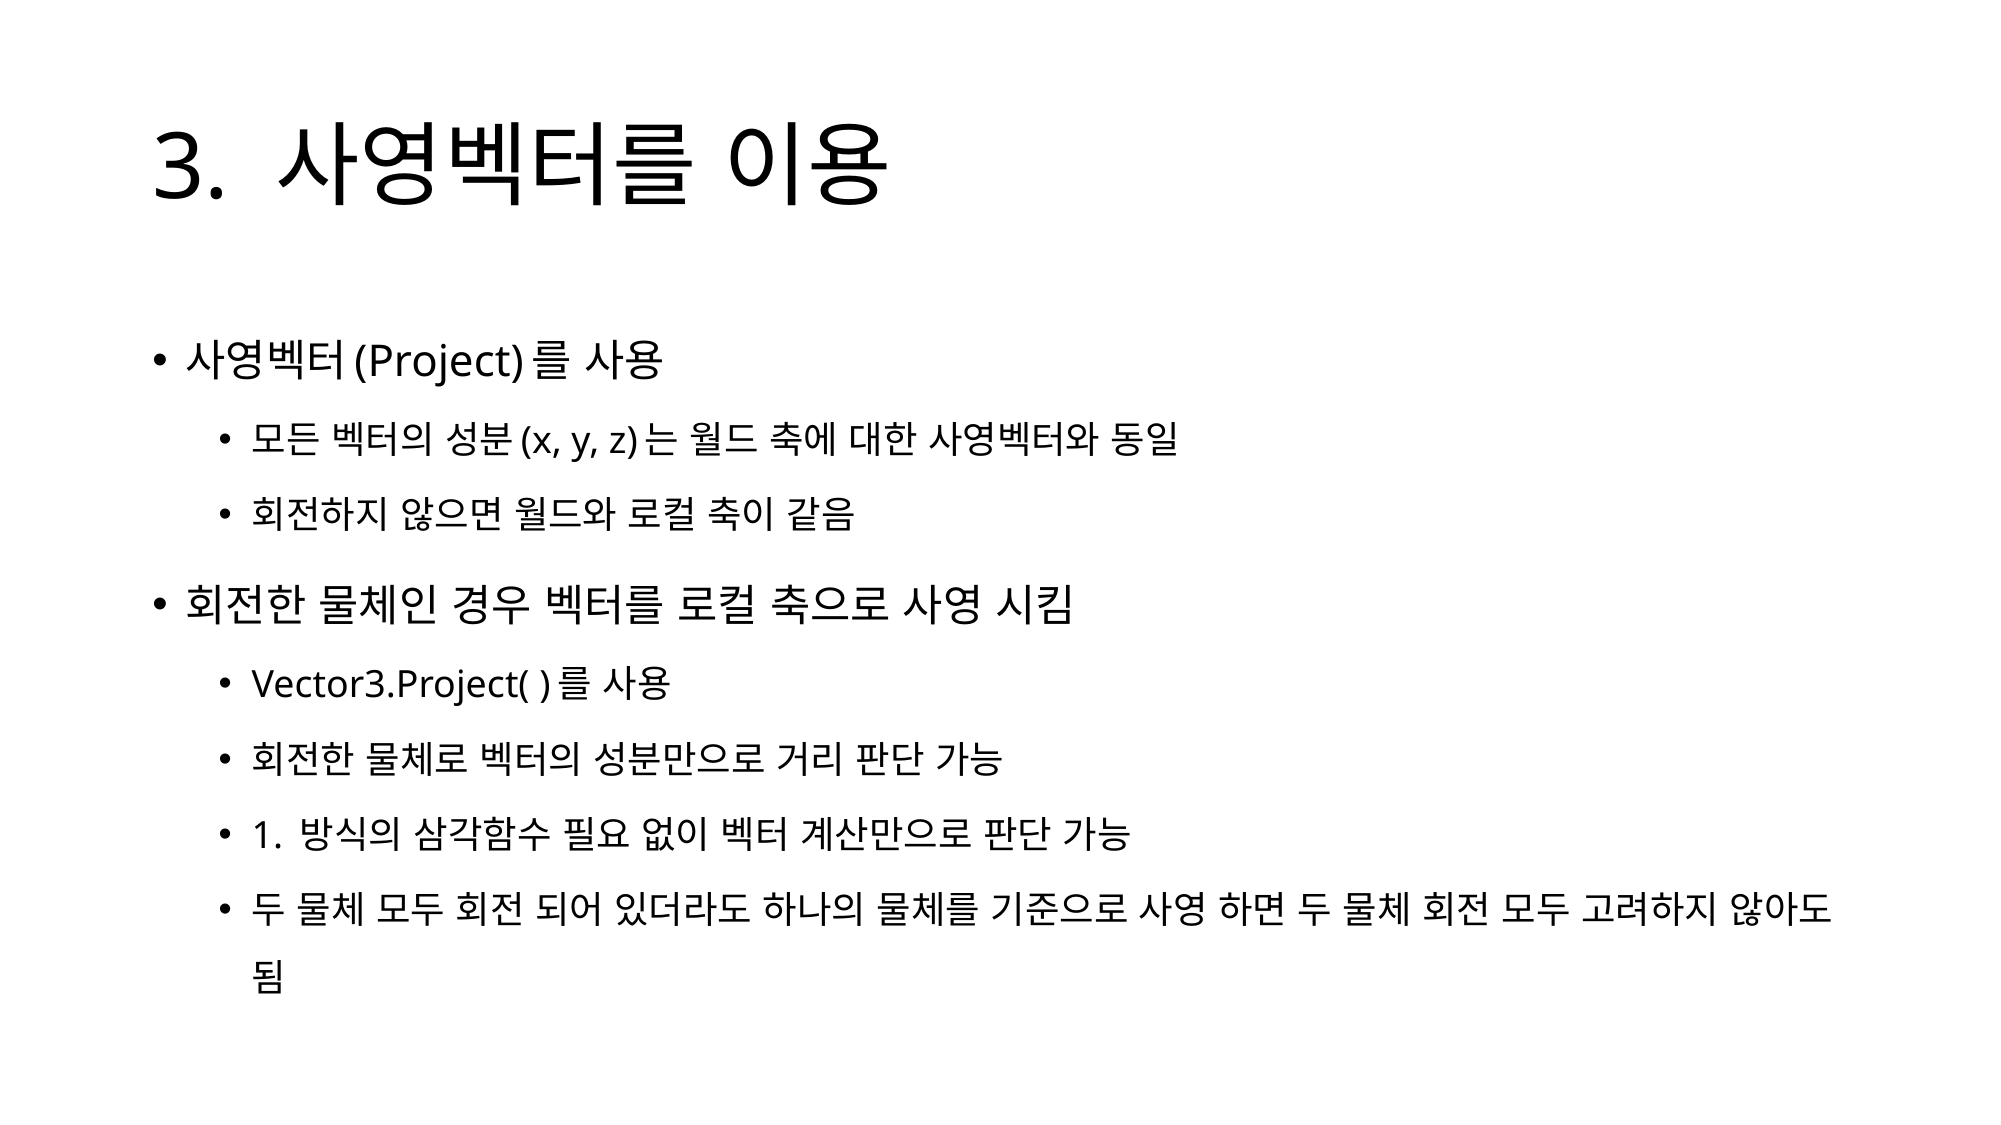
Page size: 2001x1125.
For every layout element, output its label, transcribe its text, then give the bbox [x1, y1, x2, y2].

list 사영벡터(Project)를 사용 모든 벡터의 성분(x, y, z)는 월드 축에 대한 사영벡터와 동일 회전하지 않으면 월드와 로컬 축이 같음 회전한 물체인 경우 벡터를 로컬 축으로 사영 시킴 Vector3.Project( )를 사용 회전한 물체로 벡터의 성분만으로 거리 판단 가능 1. 방식의 삼각함수 필요 없이 벡터 계산만으로 판단 가능 두 물체 모두 회전 되어 있더라도 하나의 물체를 기준으로 사영 하면 두 물체 회전 모두 고려하지 않아도 됨 [137, 299, 1863, 1014]
title 3. 사영벡터를 이용 [137, 59, 1863, 278]
